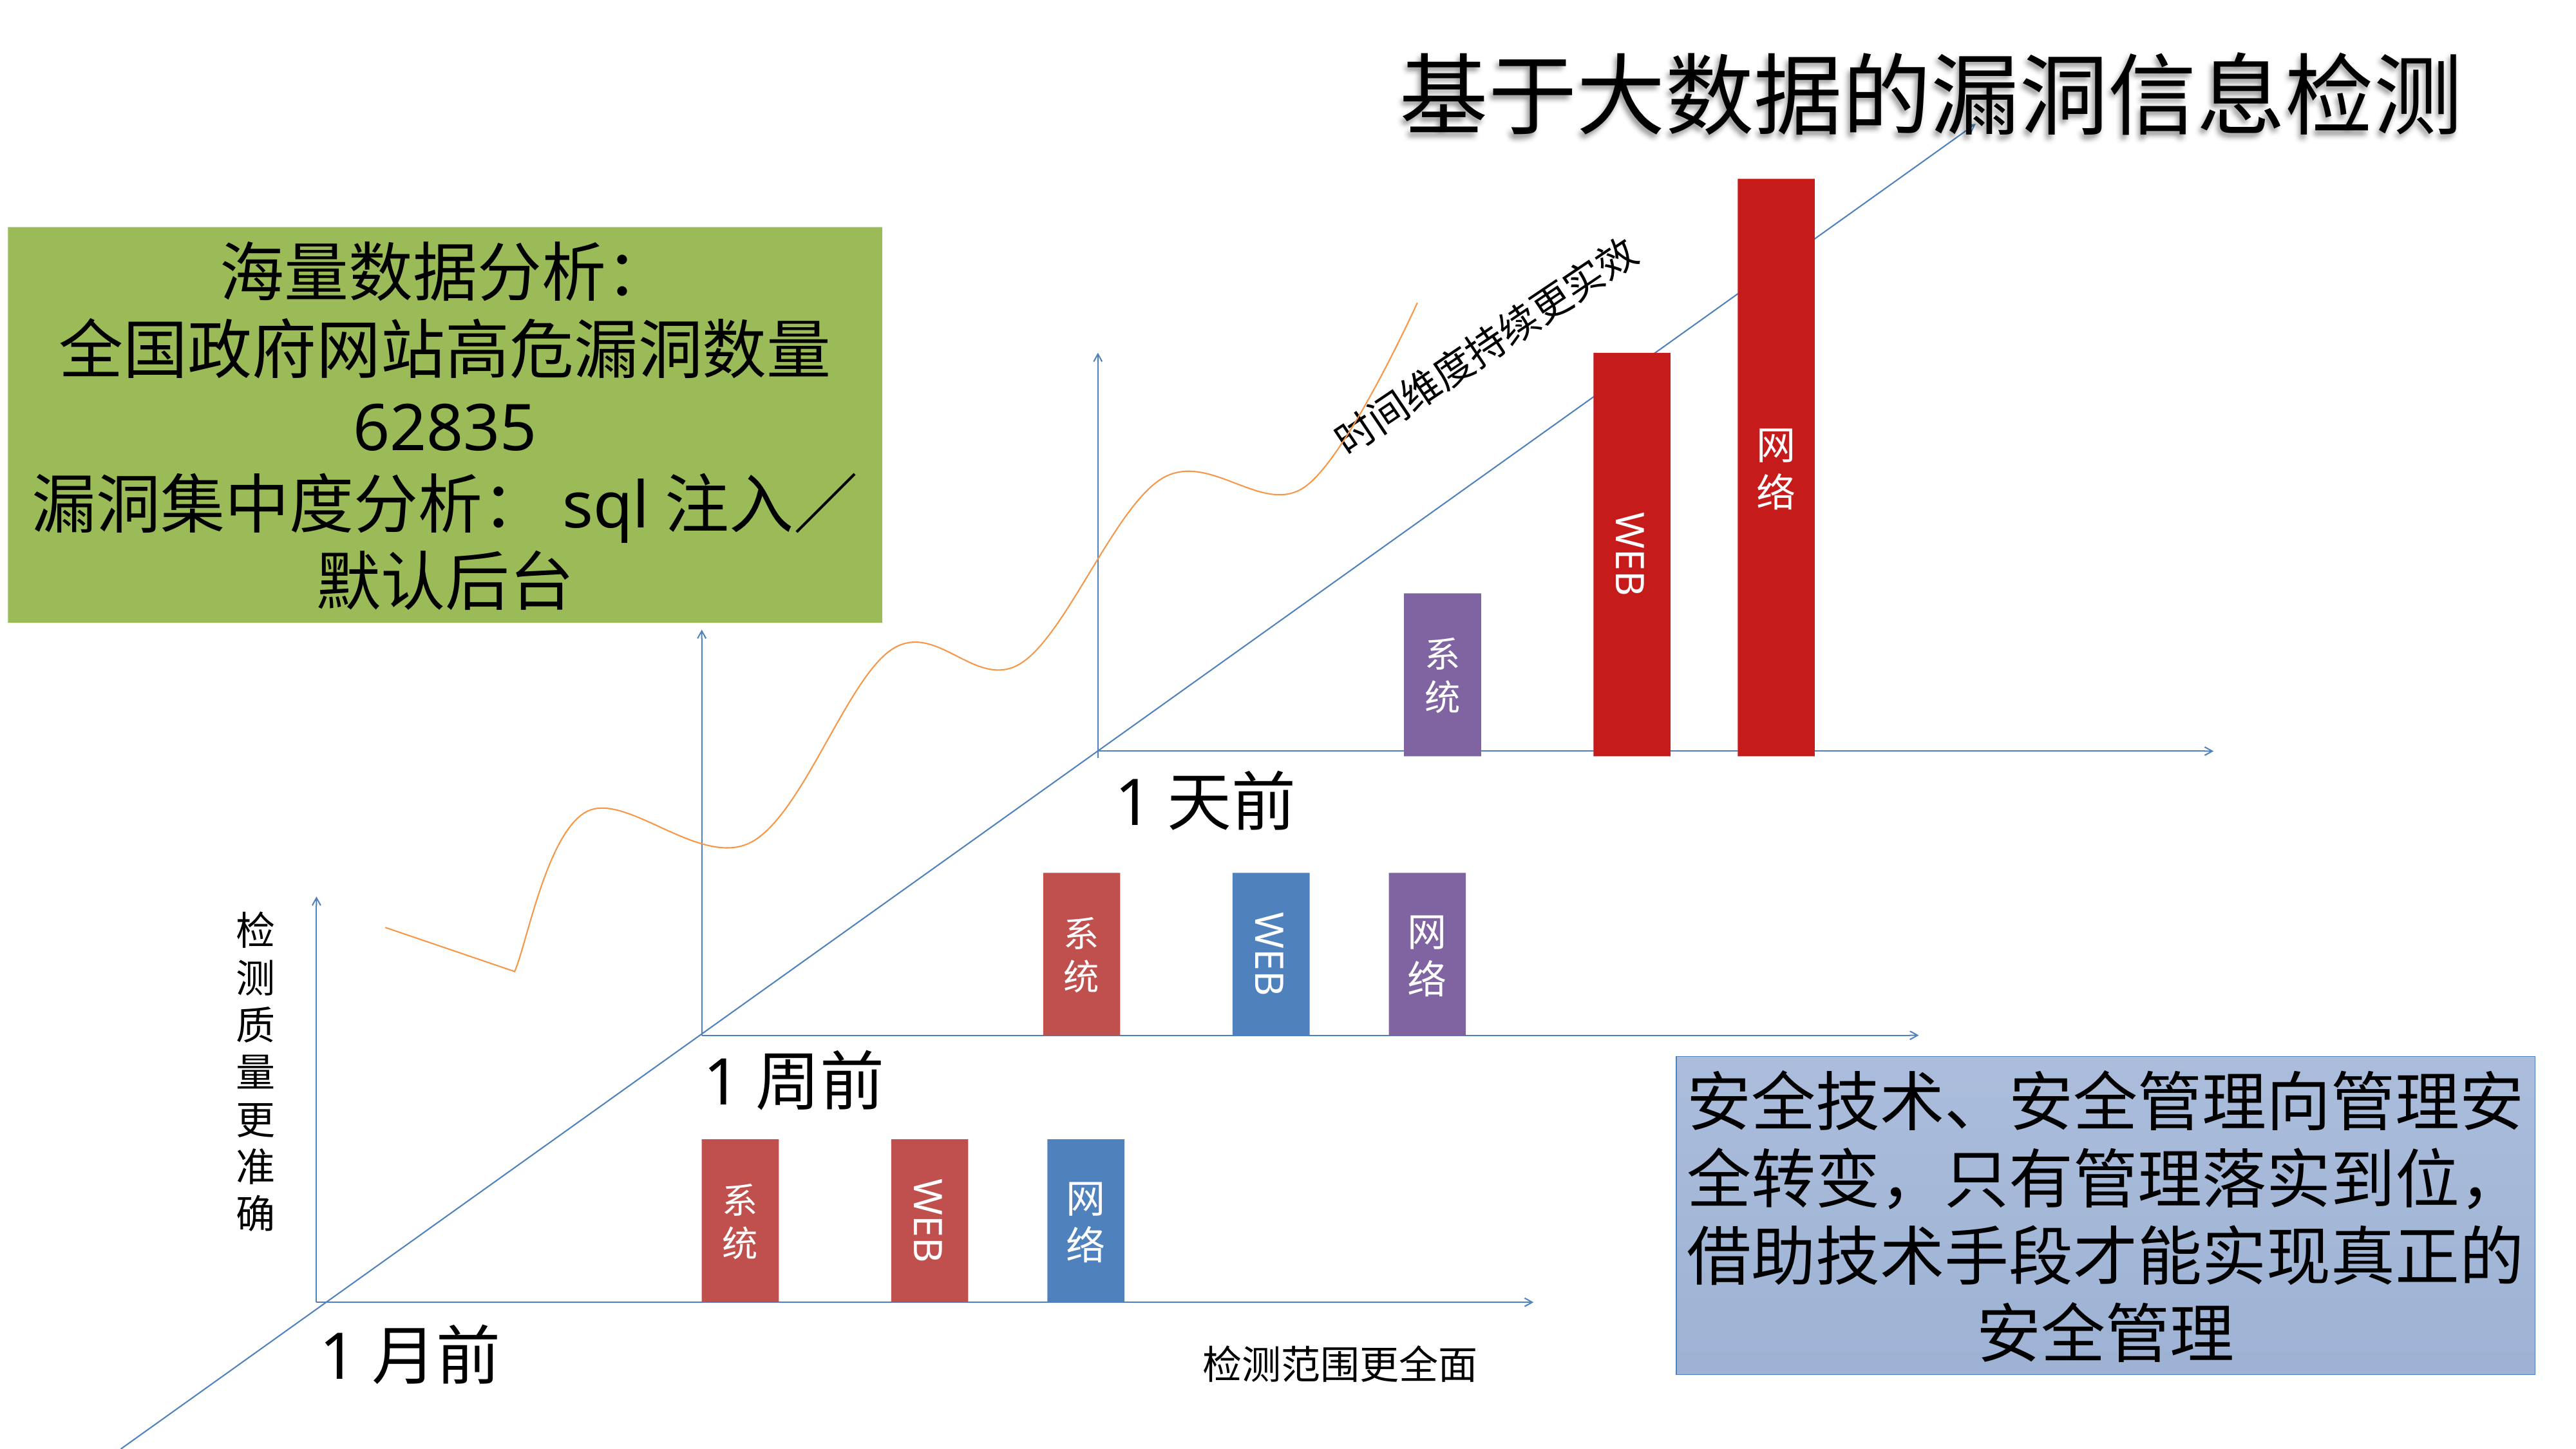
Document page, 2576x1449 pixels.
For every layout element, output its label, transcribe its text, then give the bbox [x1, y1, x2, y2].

text_box 海量数据分析： 全国政府网站高危漏洞数量 62835 漏洞集中度分析：sql注入／默认后台 [8, 227, 120, 623]
text_box 安全技术、安全管理向管理安全转变，只有管理落实到位，借助技术手段才能实现真正的安全管理 [1976, 1056, 2535, 1375]
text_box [120, 124, 1976, 1449]
text_box 基于大数据的漏洞信息检测 [1390, 34, 2576, 150]
